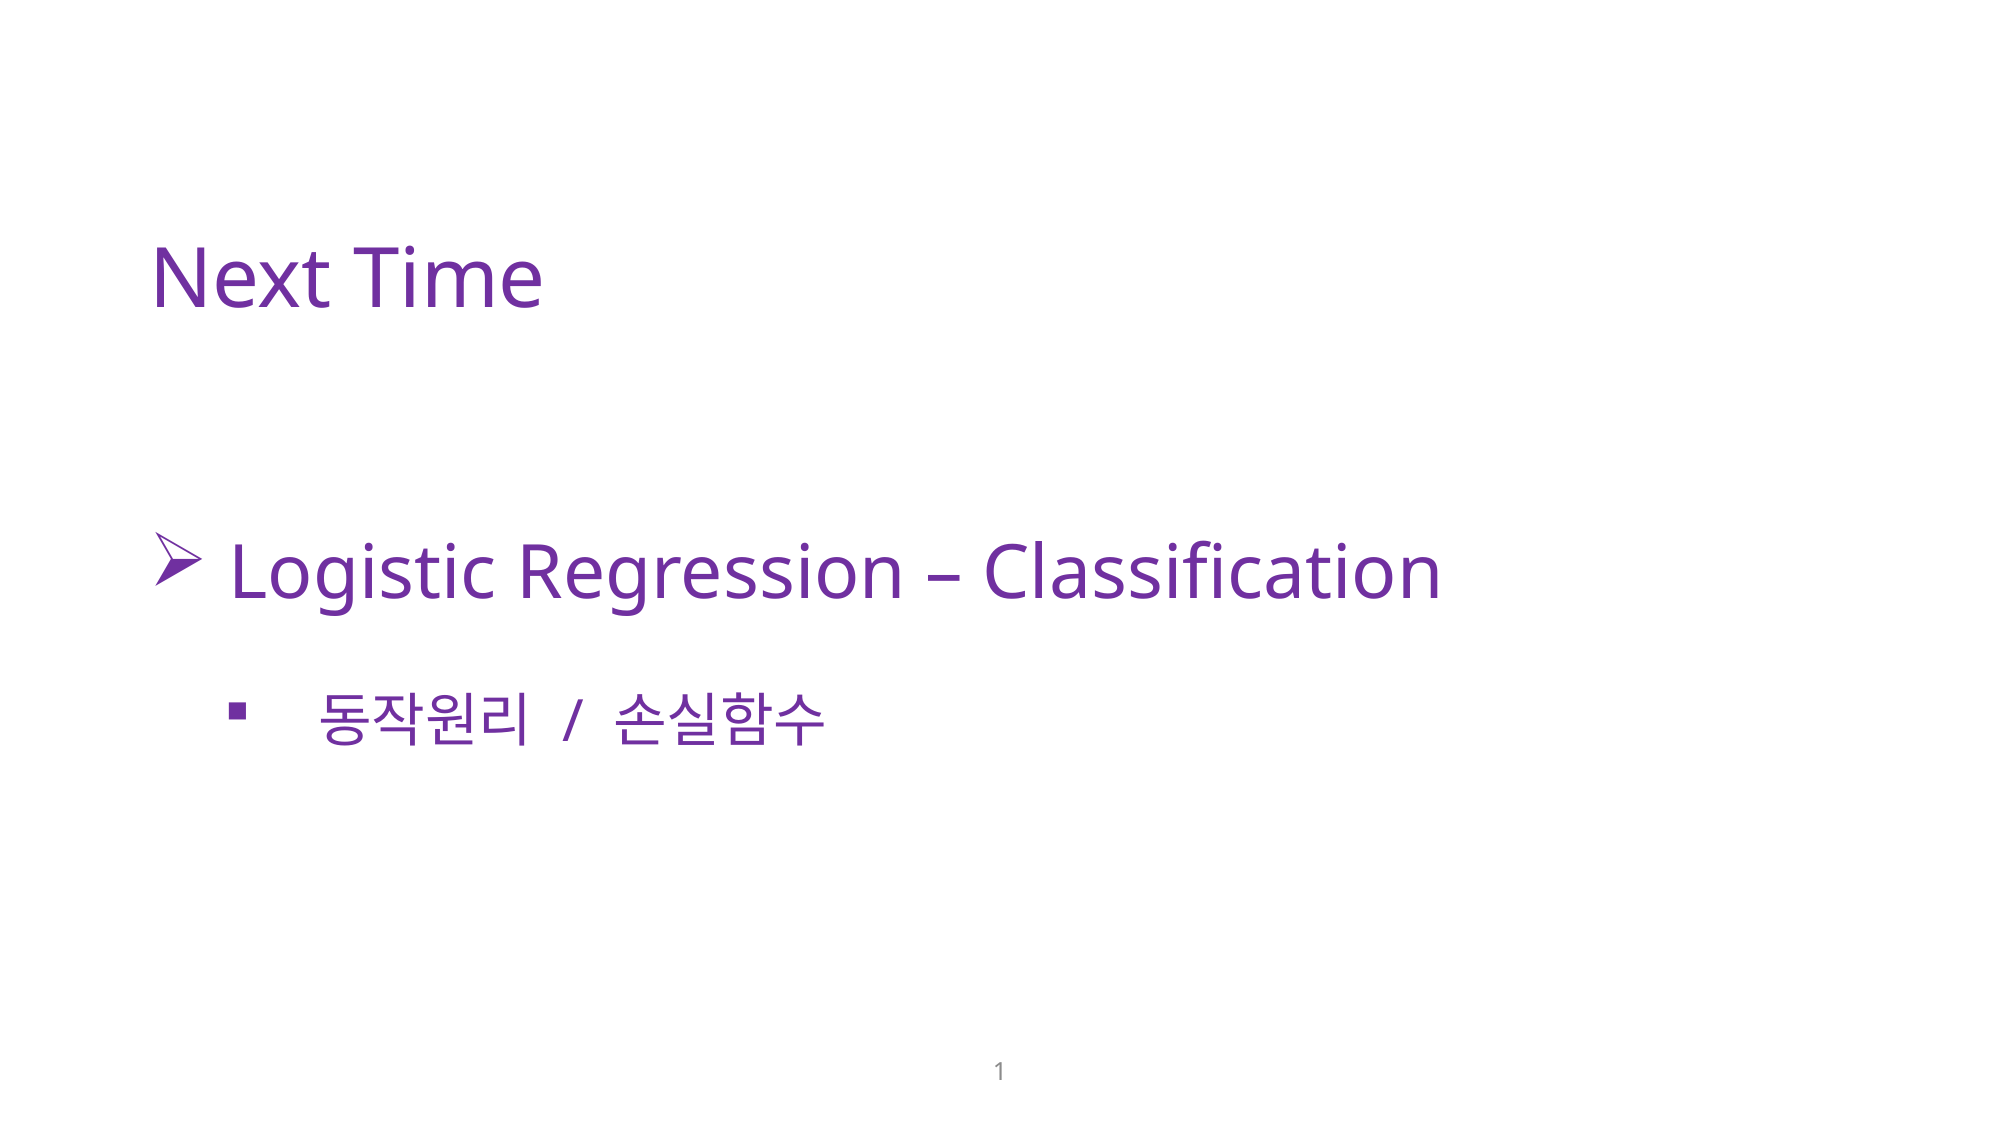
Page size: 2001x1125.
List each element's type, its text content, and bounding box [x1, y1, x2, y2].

text_box Next Time Logistic Regression – Classification 동작원리 / 손실함수 [134, 116, 1596, 831]
footer 1 [662, 1042, 1338, 1103]
